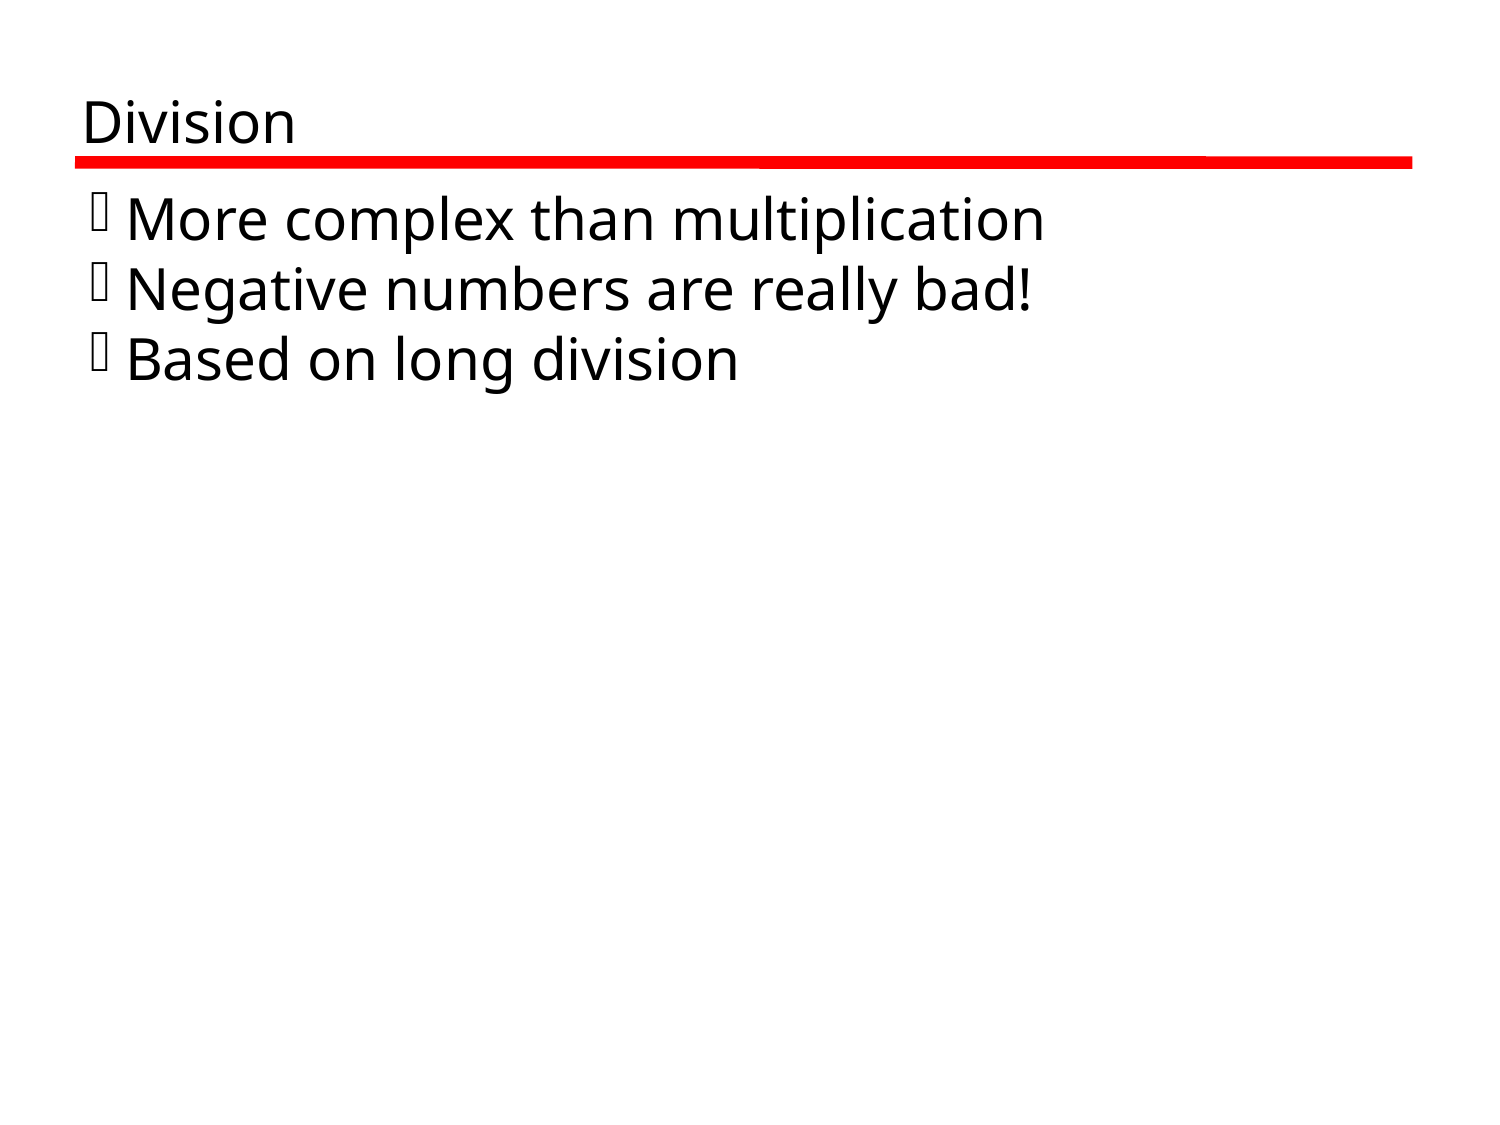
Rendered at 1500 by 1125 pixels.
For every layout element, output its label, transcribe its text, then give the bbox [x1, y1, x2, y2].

text_box More complex than multiplication Negative numbers are really bad! Based on long division [74, 174, 1417, 1100]
text_box Division [66, 24, 1413, 163]
